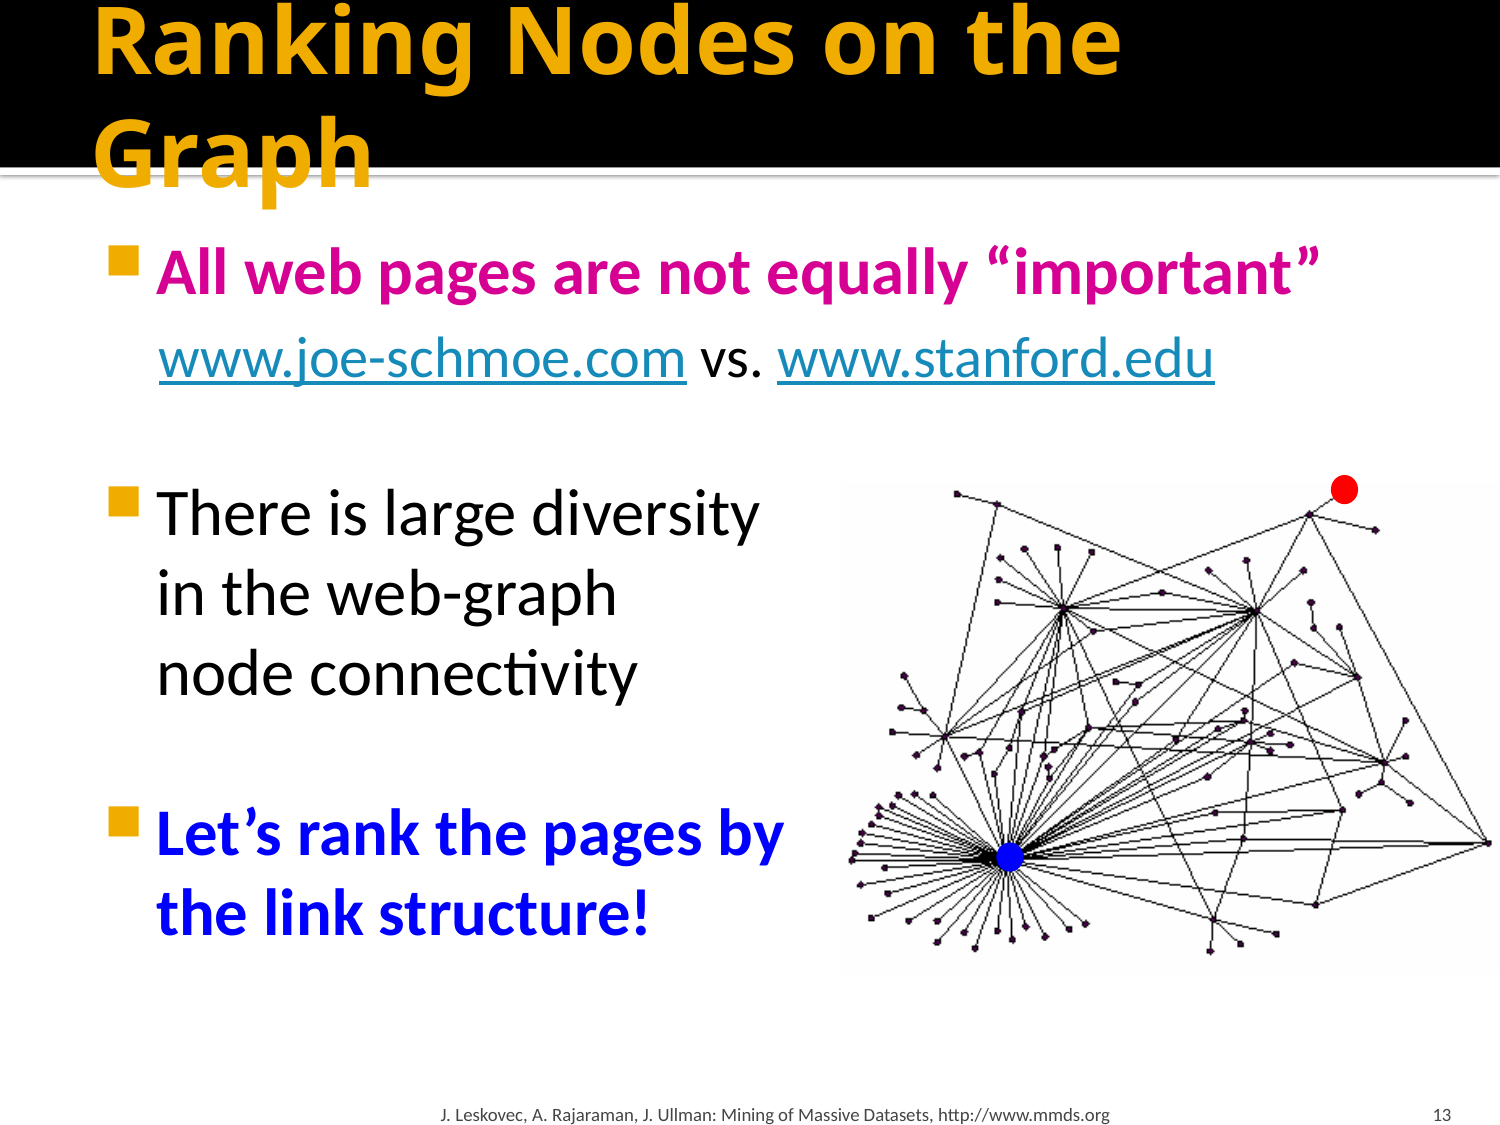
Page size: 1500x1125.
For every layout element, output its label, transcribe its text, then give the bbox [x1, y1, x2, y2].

list All web pages are not equally “important” www.joe-schmoe.com vs. www.stanford.edu There is large diversity in the web-graph node connectivity Let’s rank the pages by the link structure! [75, 212, 1425, 1075]
slide_number 13 [1345, 1080, 1467, 1125]
footer J. Leskovec, A. Rajaraman, J. Ullman: Mining of Massive Datasets, http://www.mmds.org [433, 1080, 1337, 1125]
text_box [1328, 471, 1360, 481]
picture [841, 483, 1500, 975]
title Ranking Nodes on the Graph [75, 12, 1425, 175]
